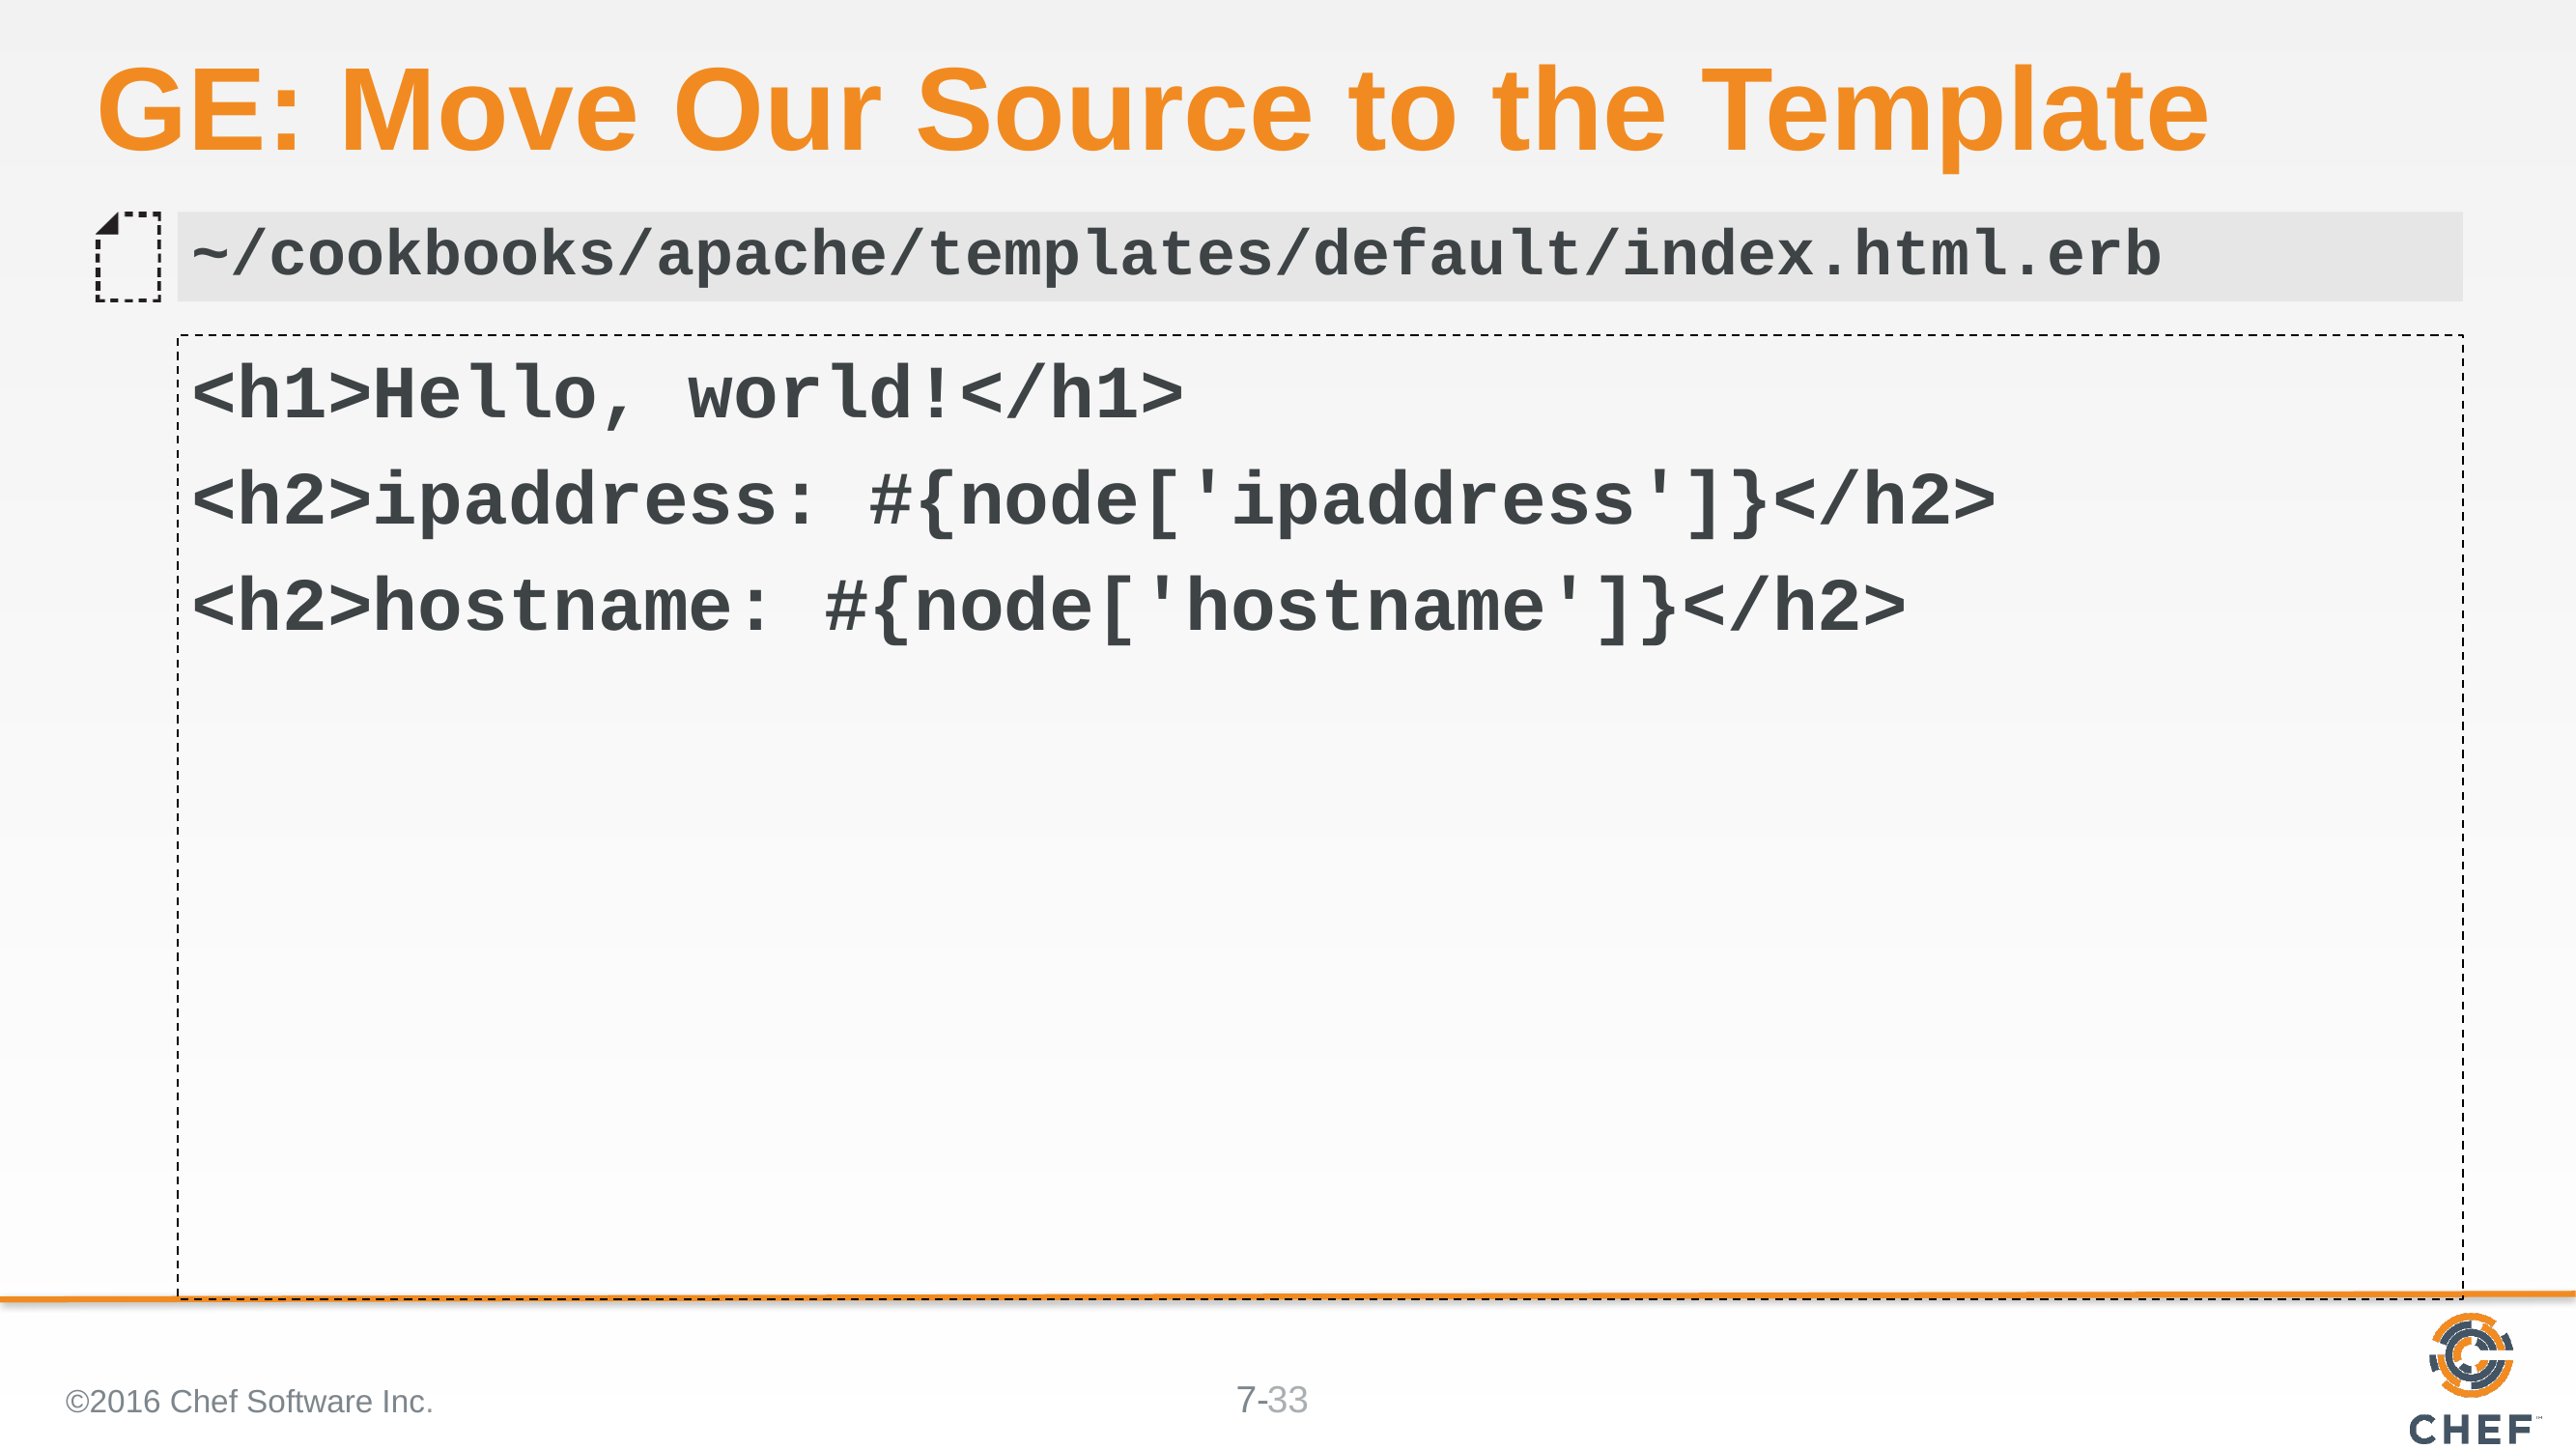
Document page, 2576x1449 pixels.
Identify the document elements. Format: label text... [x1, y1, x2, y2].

title GE: Move Our Source to the Template [96, 48, 2463, 180]
list <h1>Hello, world!</h1> <h2>ipaddress: #{node['ipaddress']}</h2> <h2>hostname: #{node['hostname']}</h2> [177, 334, 2464, 1300]
list ~/cookbooks/apache/templates/default/index.html.erb [177, 212, 2463, 302]
footer ©2016 Chef Software Inc. [51, 1359, 952, 1440]
picture [2399, 1297, 2550, 1449]
slide_number 33 [998, 1359, 1578, 1437]
